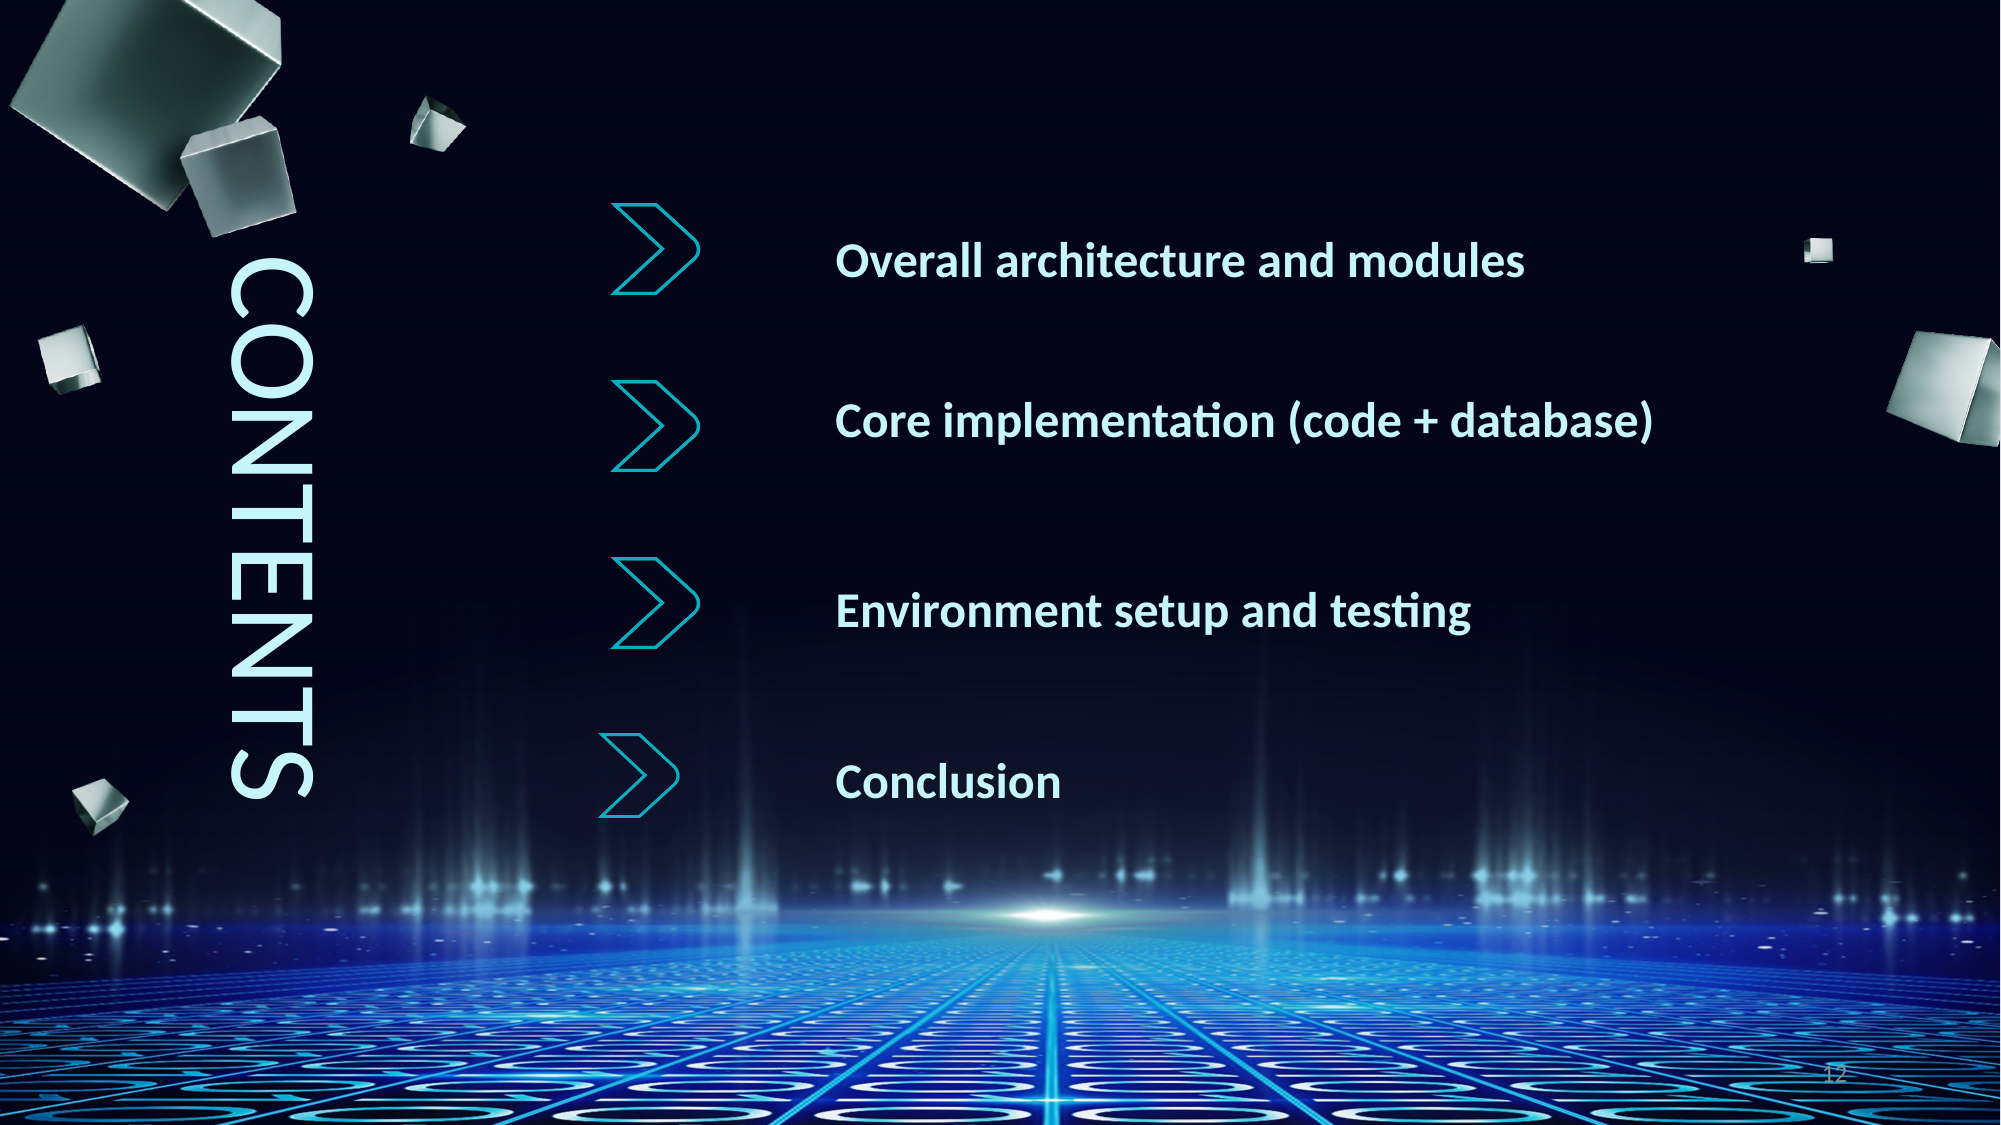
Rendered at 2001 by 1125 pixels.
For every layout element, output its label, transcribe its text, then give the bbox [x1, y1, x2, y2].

picture [0, 0, 2001, 1125]
text_box Core implementation (code + database) [820, 380, 1757, 456]
text_box Conclusion [820, 741, 1488, 817]
text_box Overall architecture and modules [820, 220, 1552, 296]
text_box Environment setup and testing [820, 569, 1552, 645]
text_box CONTENTS [183, 239, 365, 890]
